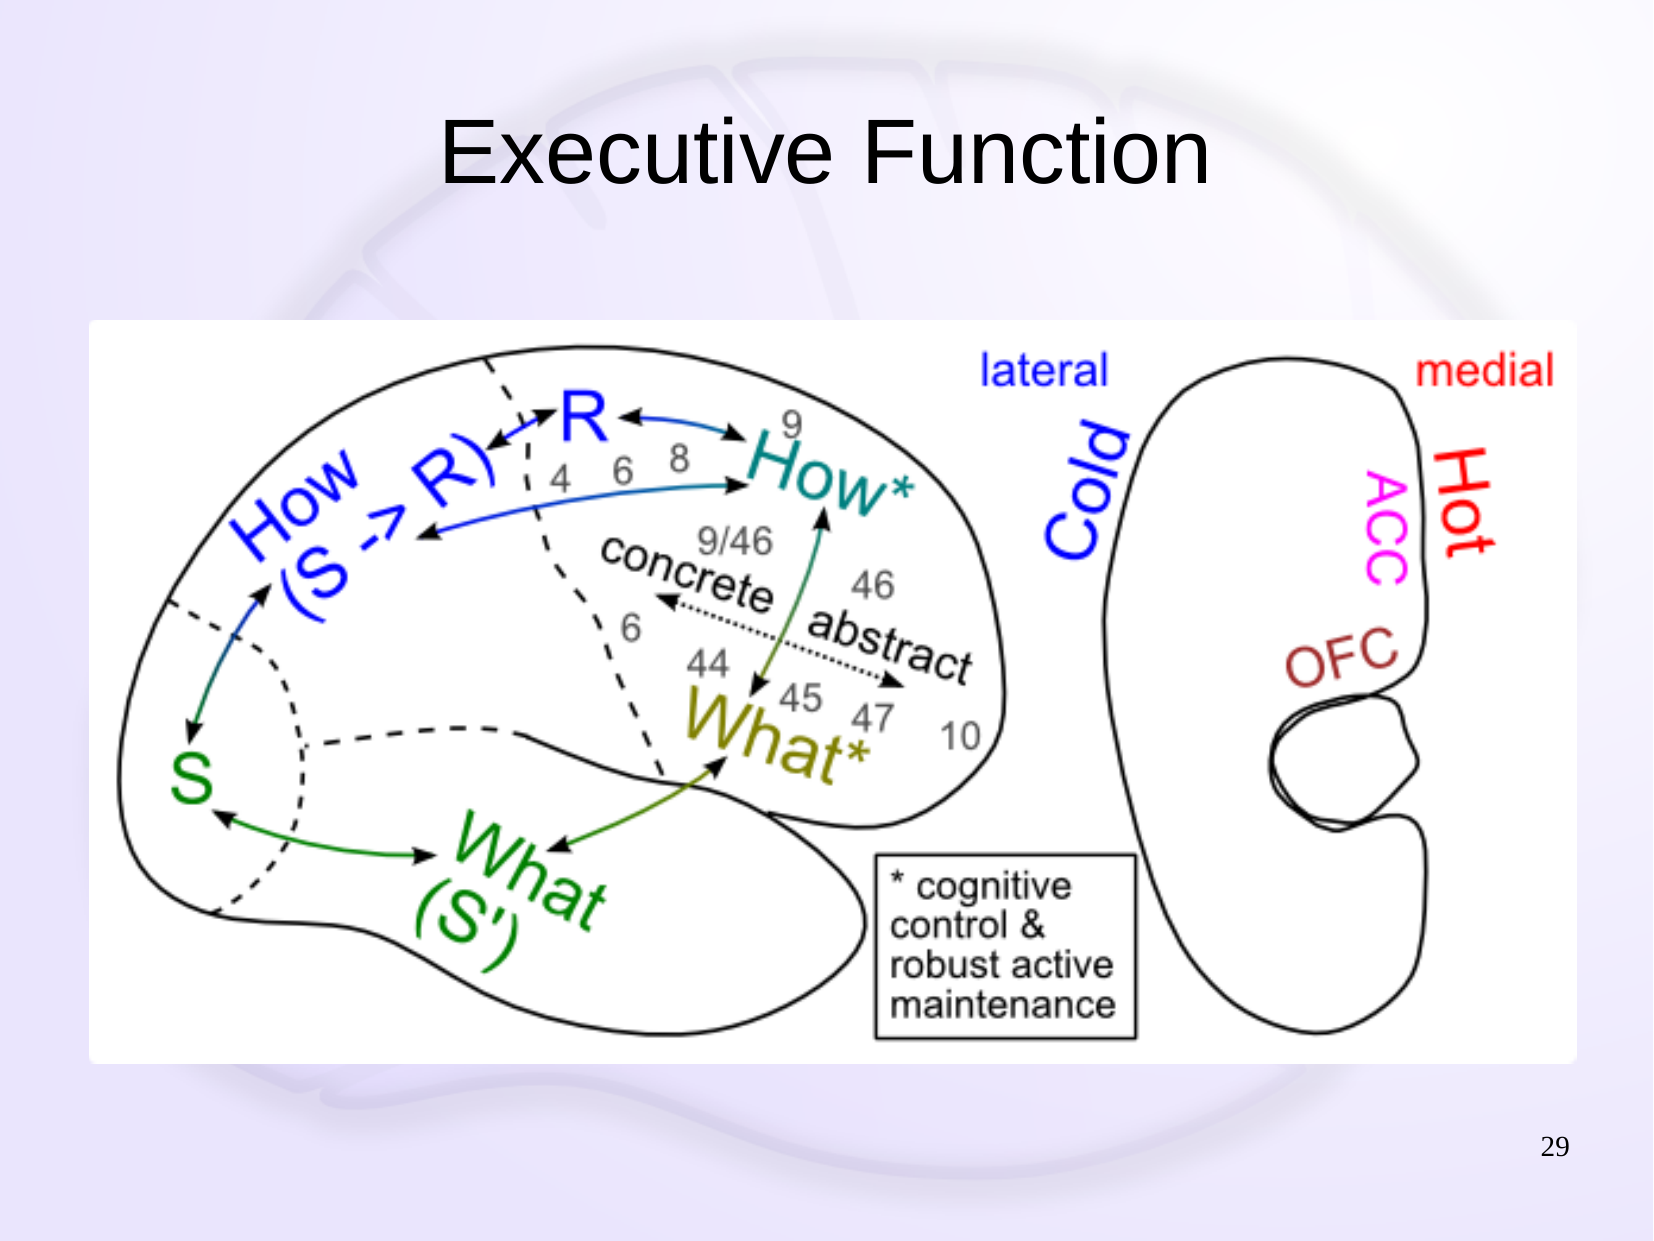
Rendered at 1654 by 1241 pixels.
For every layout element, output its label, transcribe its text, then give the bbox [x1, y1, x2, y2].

picture [0, 0, 1654, 1241]
slide_number 29 [1184, 1129, 1571, 1216]
title Executive Function [82, 49, 1571, 257]
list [88, 319, 1577, 1065]
